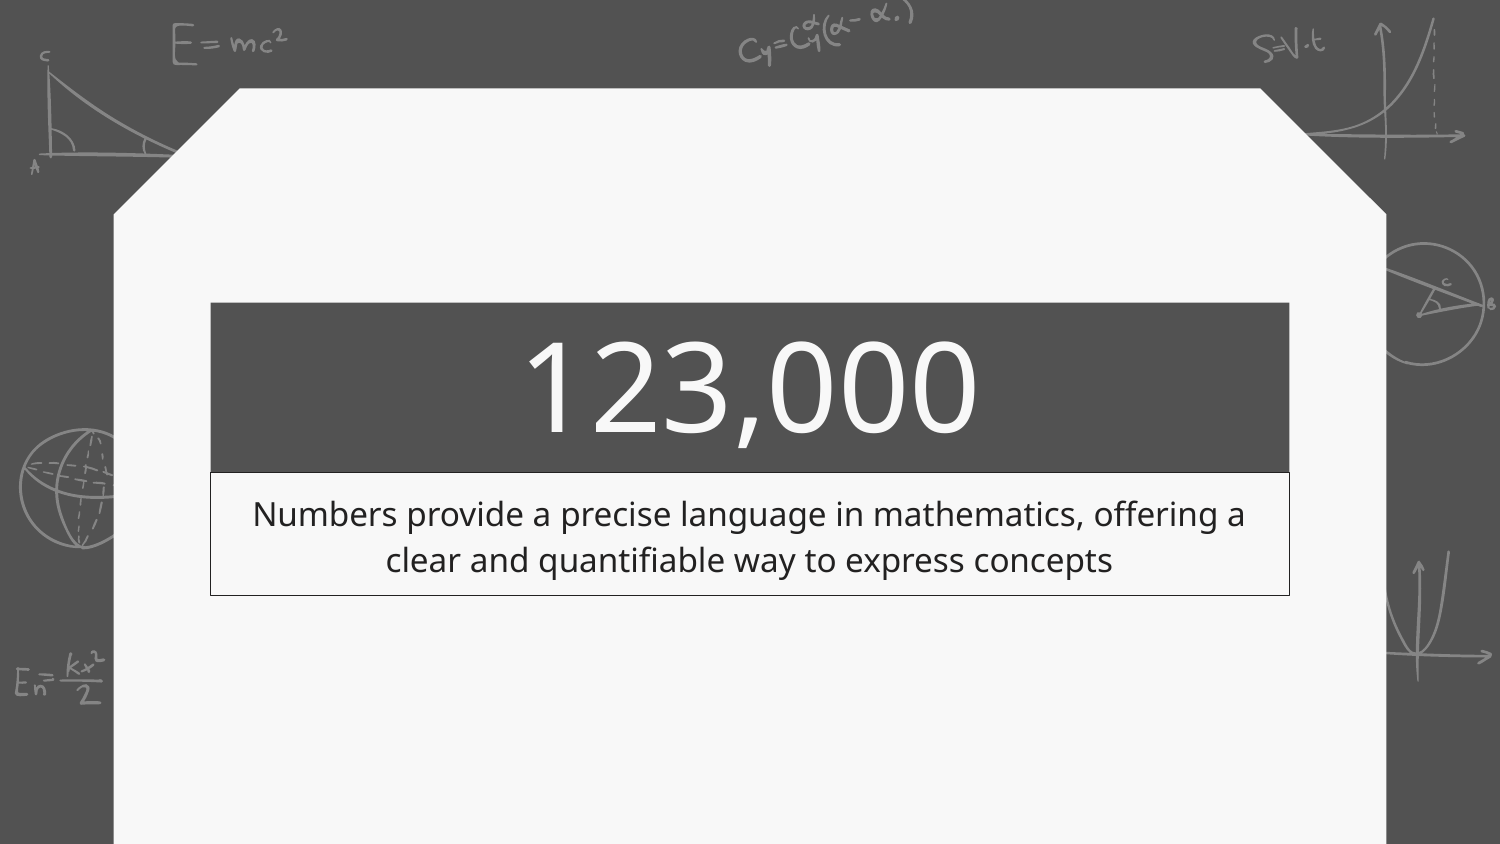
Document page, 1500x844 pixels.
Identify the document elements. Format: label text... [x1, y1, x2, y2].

title 123,000 [210, 302, 1290, 472]
subtitle Numbers provide a precise language in mathematics, offering a clear and quantifiable way to express concepts [210, 472, 1290, 596]
